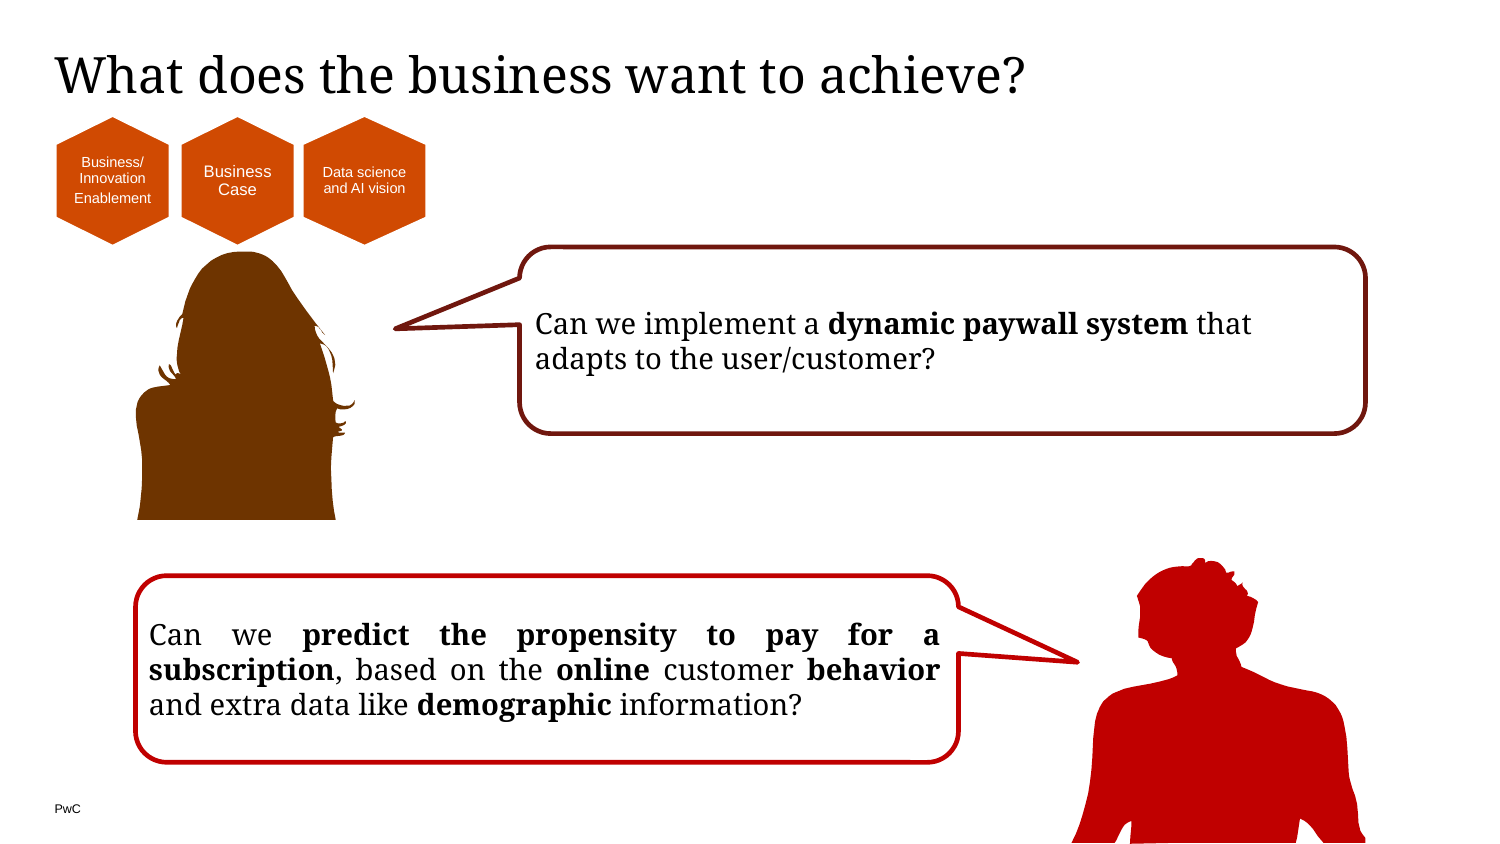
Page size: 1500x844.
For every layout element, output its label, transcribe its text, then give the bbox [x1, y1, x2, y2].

text_box [1071, 558, 1366, 844]
text_box Can we implement a dynamic paywall system that adapts to the user/customer? [519, 246, 1366, 434]
text_box [135, 251, 355, 520]
text_box Kun [956, 594, 1078, 744]
text_box Kun [395, 278, 519, 329]
text_box Business Case [179, 114, 296, 248]
text_box Business/ Innovation Enablement [54, 114, 171, 248]
title What does the business want to achieve? [54, 52, 1446, 115]
text_box Can we predict the propensity to pay for a subscription, based on the online customer behavior and extra data like demographic information? [134, 575, 956, 763]
text_box Data science and AI vision [301, 114, 428, 248]
